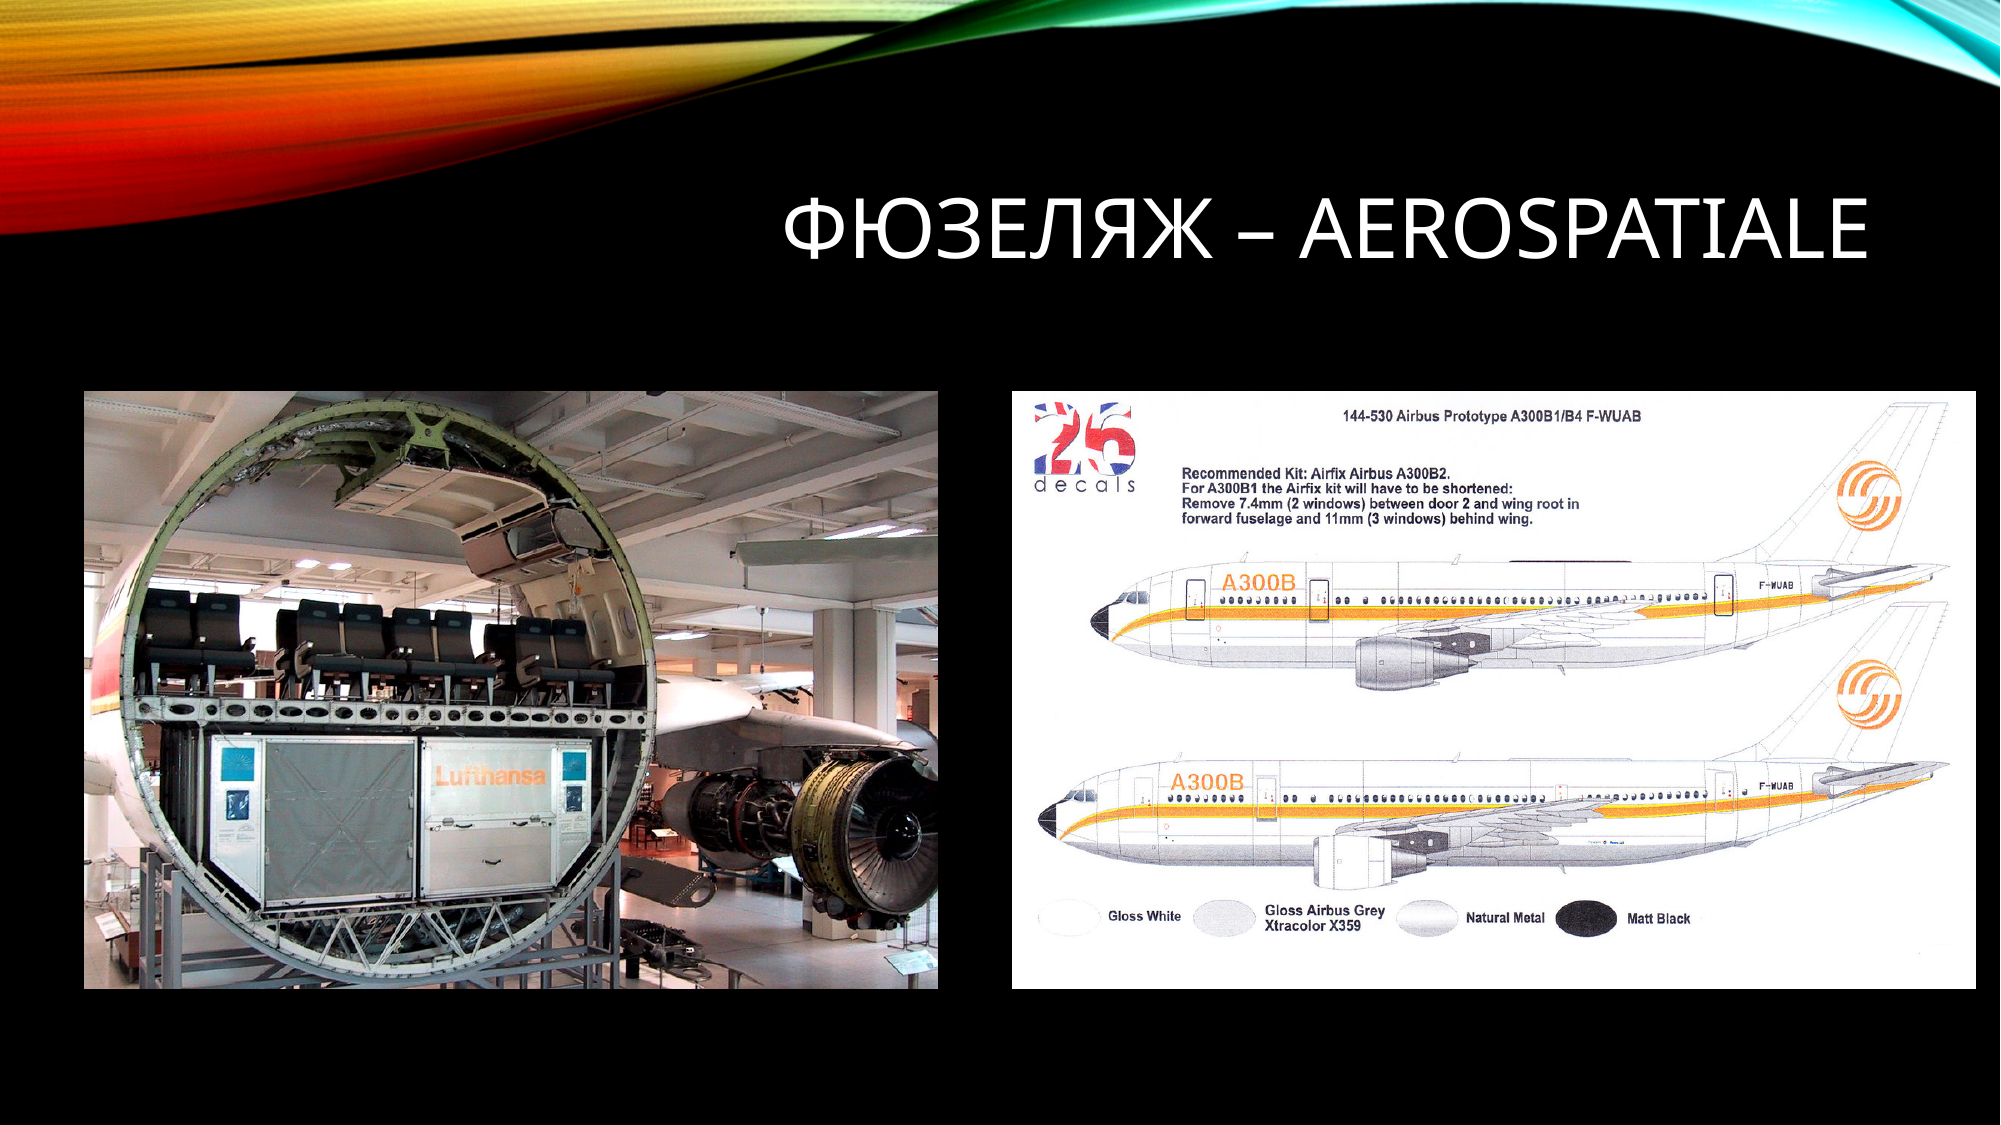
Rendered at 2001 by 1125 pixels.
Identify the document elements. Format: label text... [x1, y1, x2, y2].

title фюзеляж – Aerospatiale [474, 125, 1888, 338]
picture [0, 0, 2000, 237]
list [1012, 391, 1976, 989]
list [84, 391, 938, 989]
